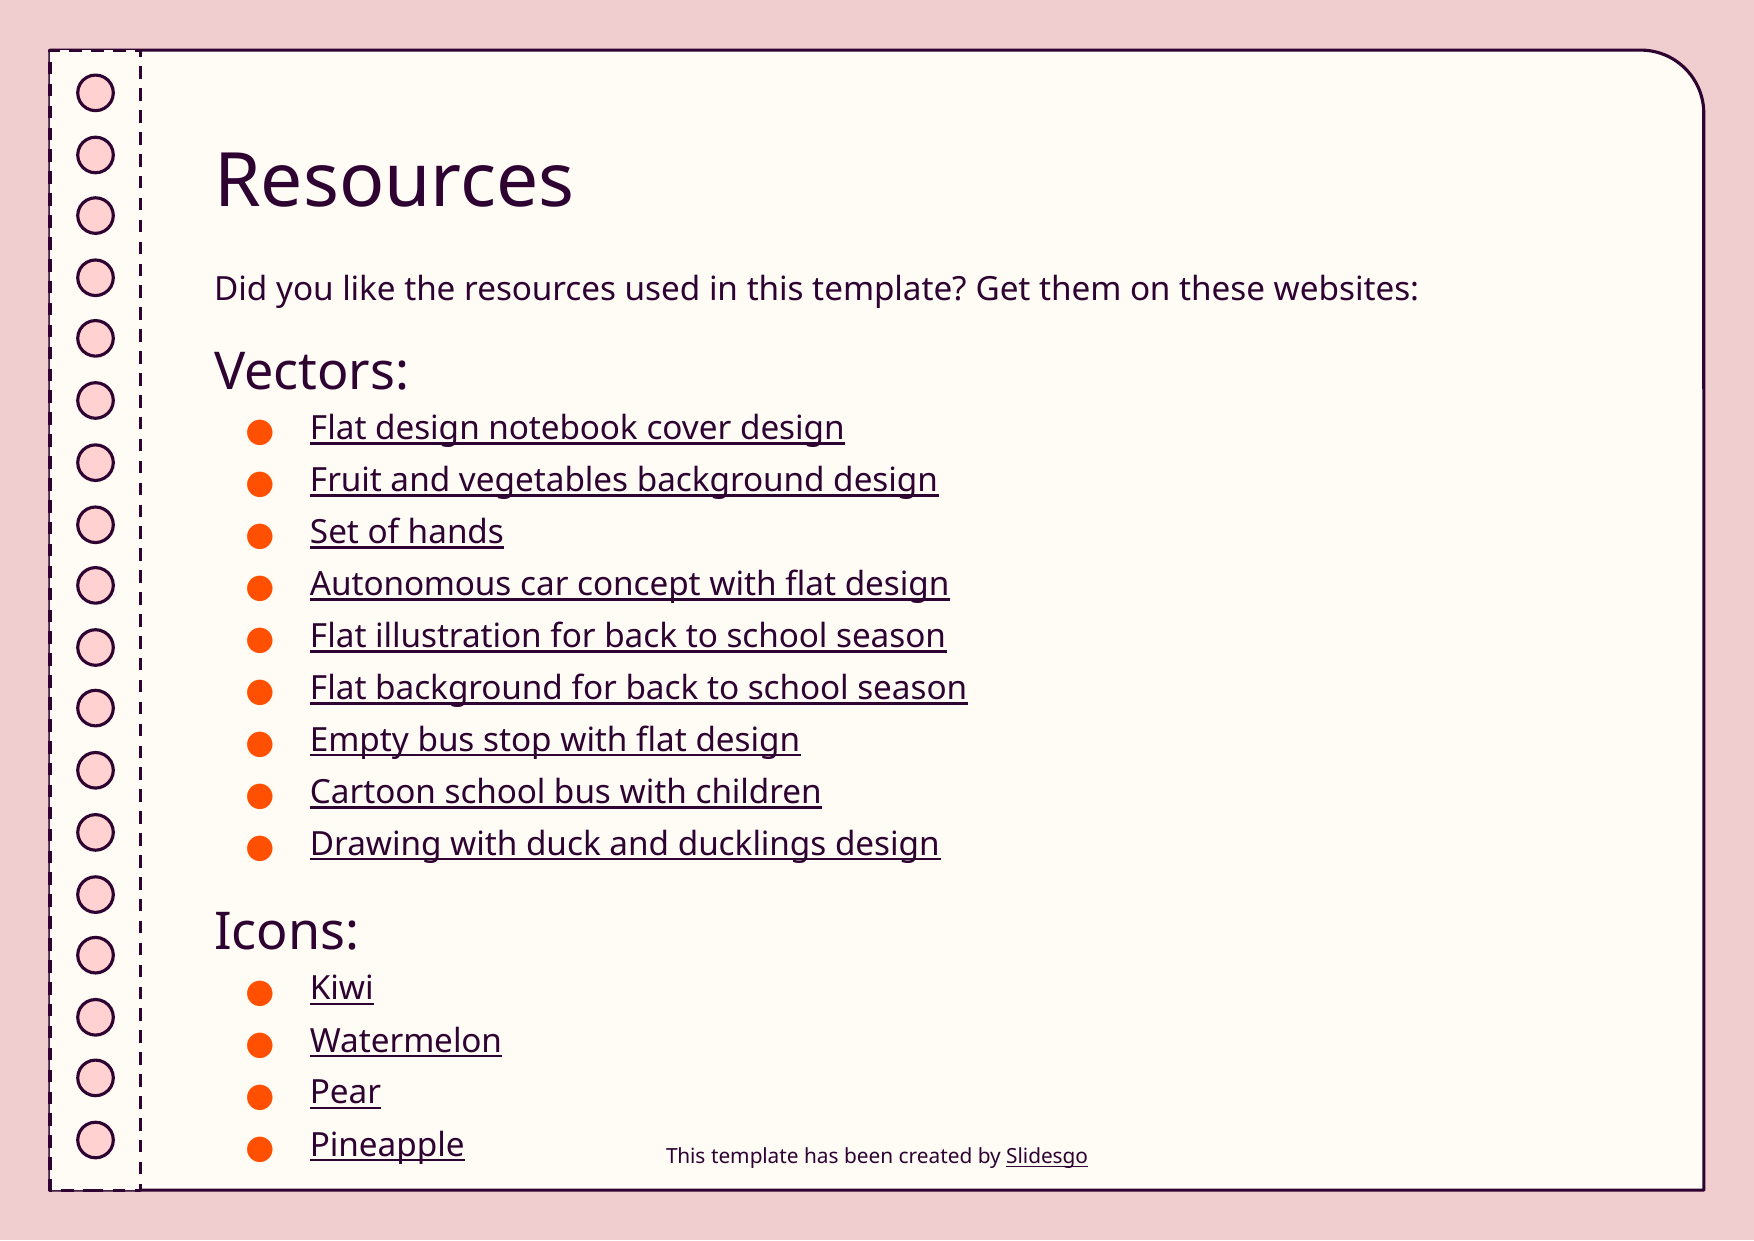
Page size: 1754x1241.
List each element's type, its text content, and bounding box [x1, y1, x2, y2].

list Did you like the resources used in this template? Get them on these websites: Vectors: Flat design notebook cover design Fruit and vegetables background design Set of hands Autonomous car concept with flat design Flat illustration for back to school season Flat background for back to school season Empty bus stop with flat design Cartoon school bus with children Drawing with duck and ducklings design Icons: Kiwi Watermelon Pear Pineapple [195, 242, 1616, 1084]
title Resources [195, 112, 1616, 242]
text_box This template has been created by Slidesgo [575, 1128, 1179, 1184]
